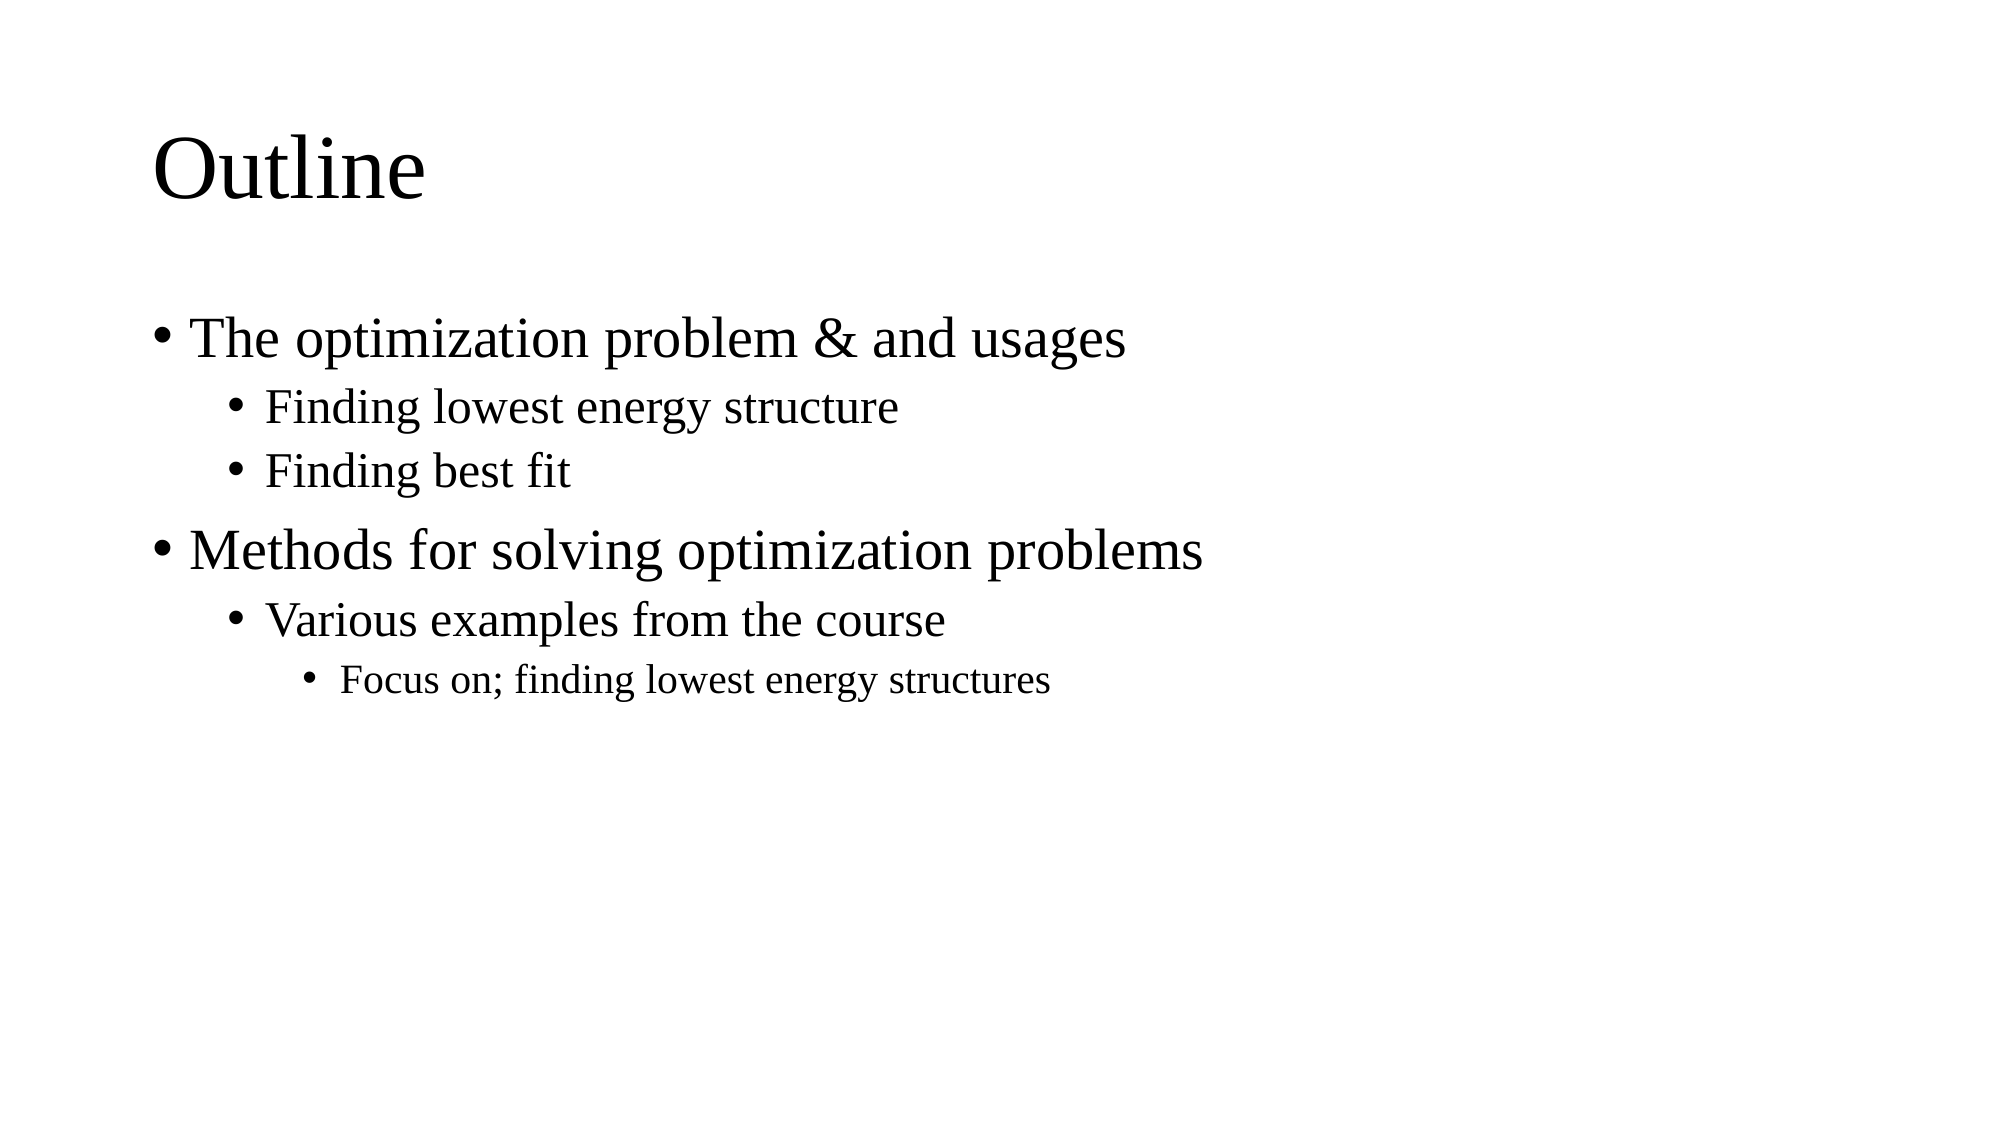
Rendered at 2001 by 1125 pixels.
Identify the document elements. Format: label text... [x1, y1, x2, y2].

title Outline [137, 59, 1863, 278]
list The optimization problem & and usages Finding lowest energy structure Finding best fit Methods for solving optimization problems Various examples from the course Focus on; finding lowest energy structures [137, 299, 1863, 1014]
